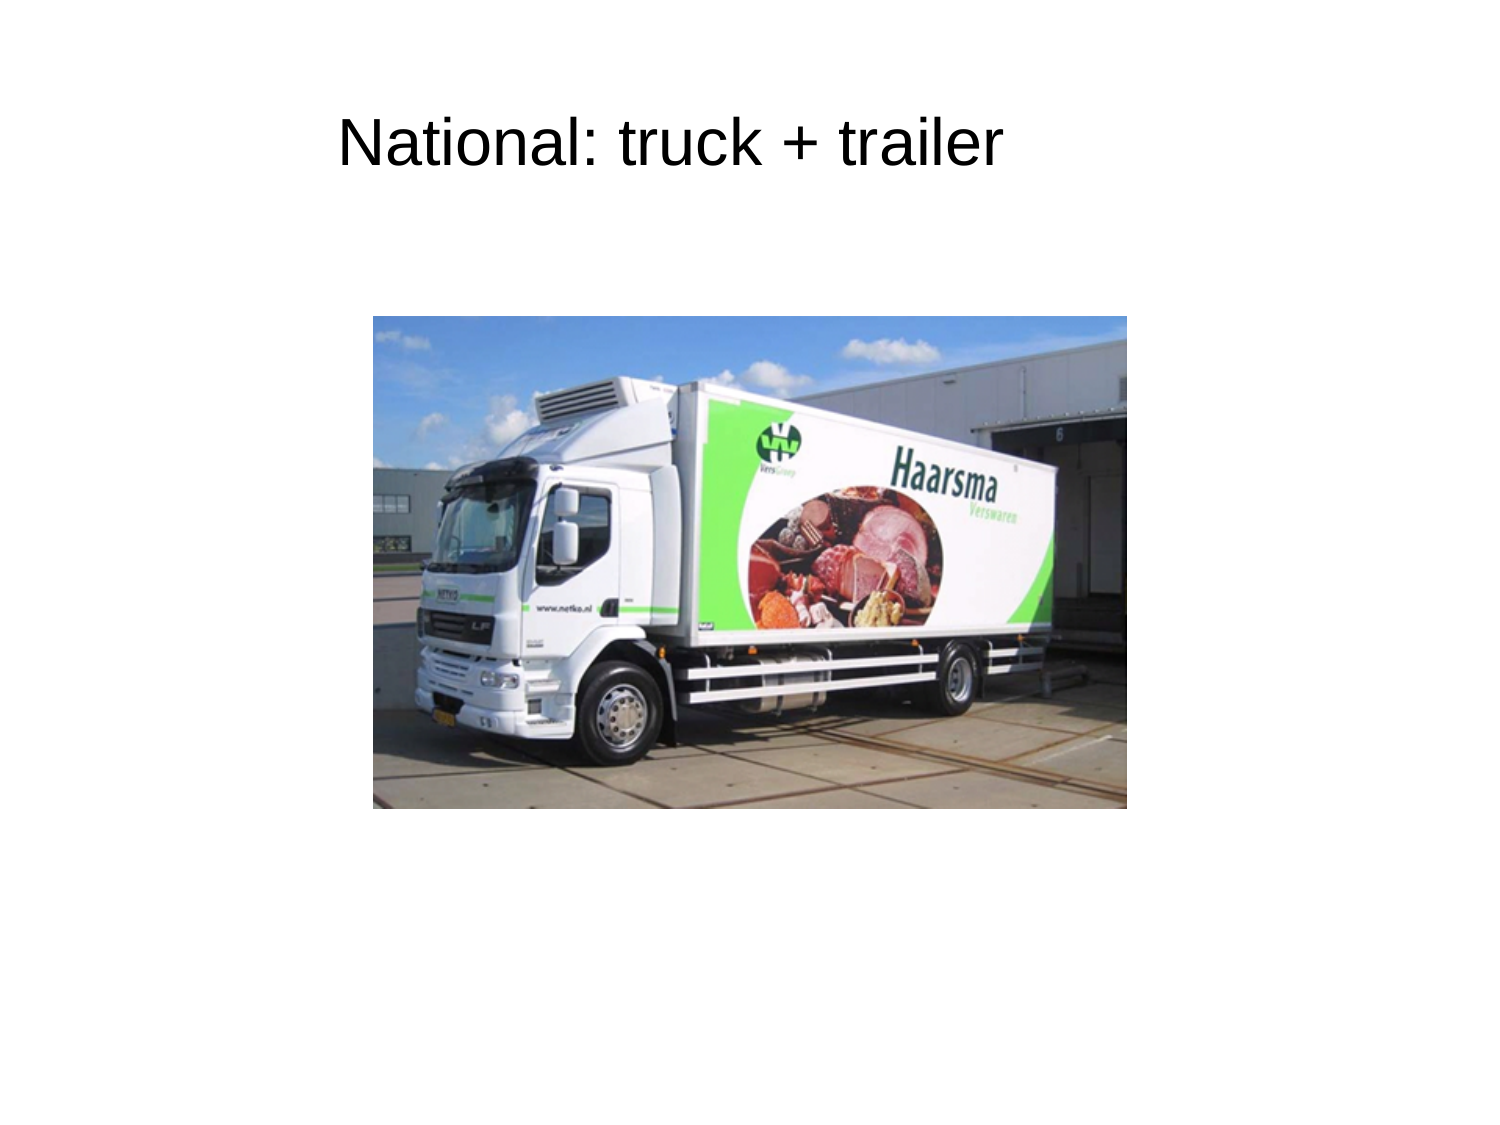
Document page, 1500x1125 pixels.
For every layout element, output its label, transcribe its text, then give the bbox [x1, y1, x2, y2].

picture [373, 316, 1127, 809]
title National: truck + trailer [5, 44, 1357, 233]
